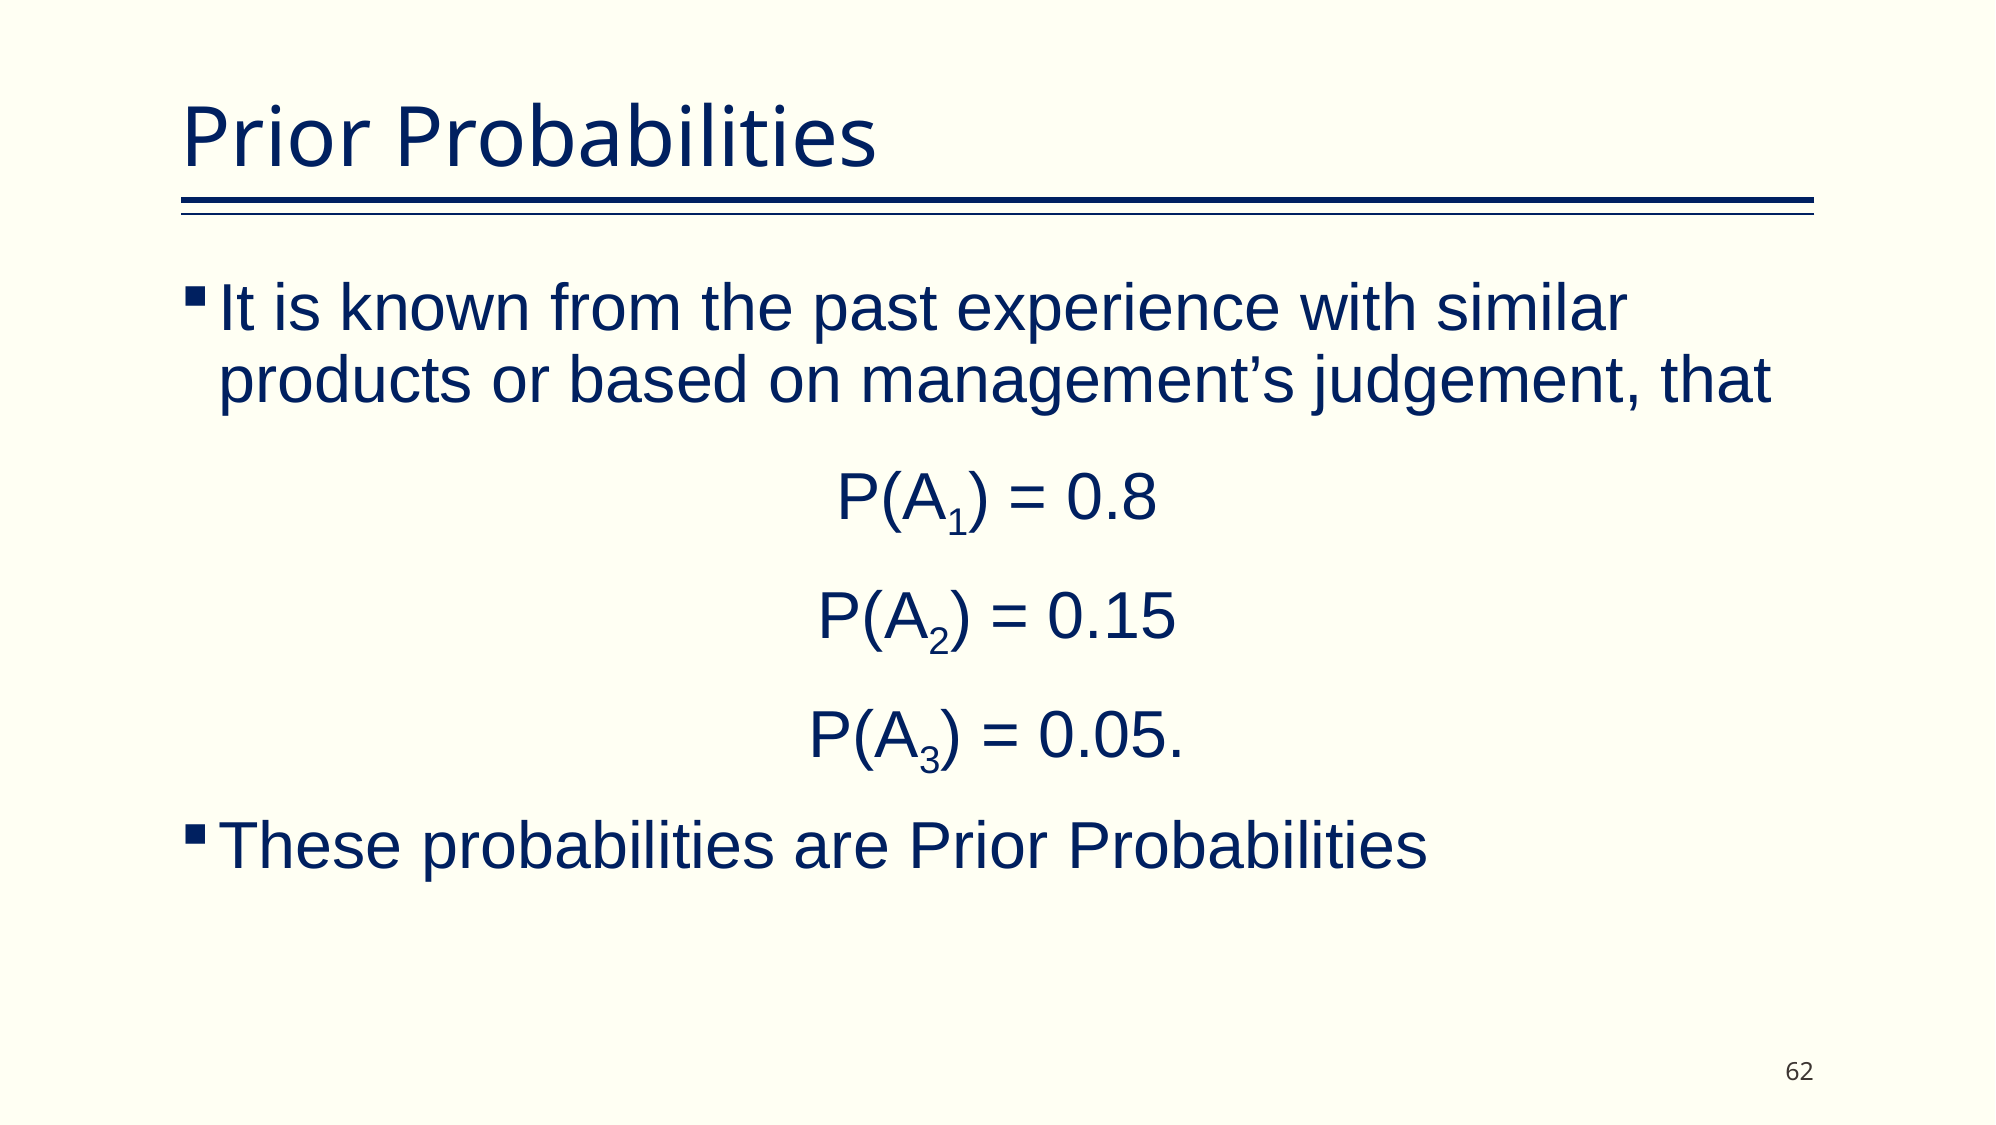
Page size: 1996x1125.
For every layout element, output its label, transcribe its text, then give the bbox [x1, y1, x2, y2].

slide_number 62 [1514, 1042, 1814, 1103]
list It is known from the past experience with similar products or based on management’s judgement, that P(A1) = 0.8 P(A2) = 0.15 P(A3) = 0.05. These probabilities are Prior Probabilities [180, 265, 1815, 1016]
title Prior Probabilities [180, 12, 1814, 193]
